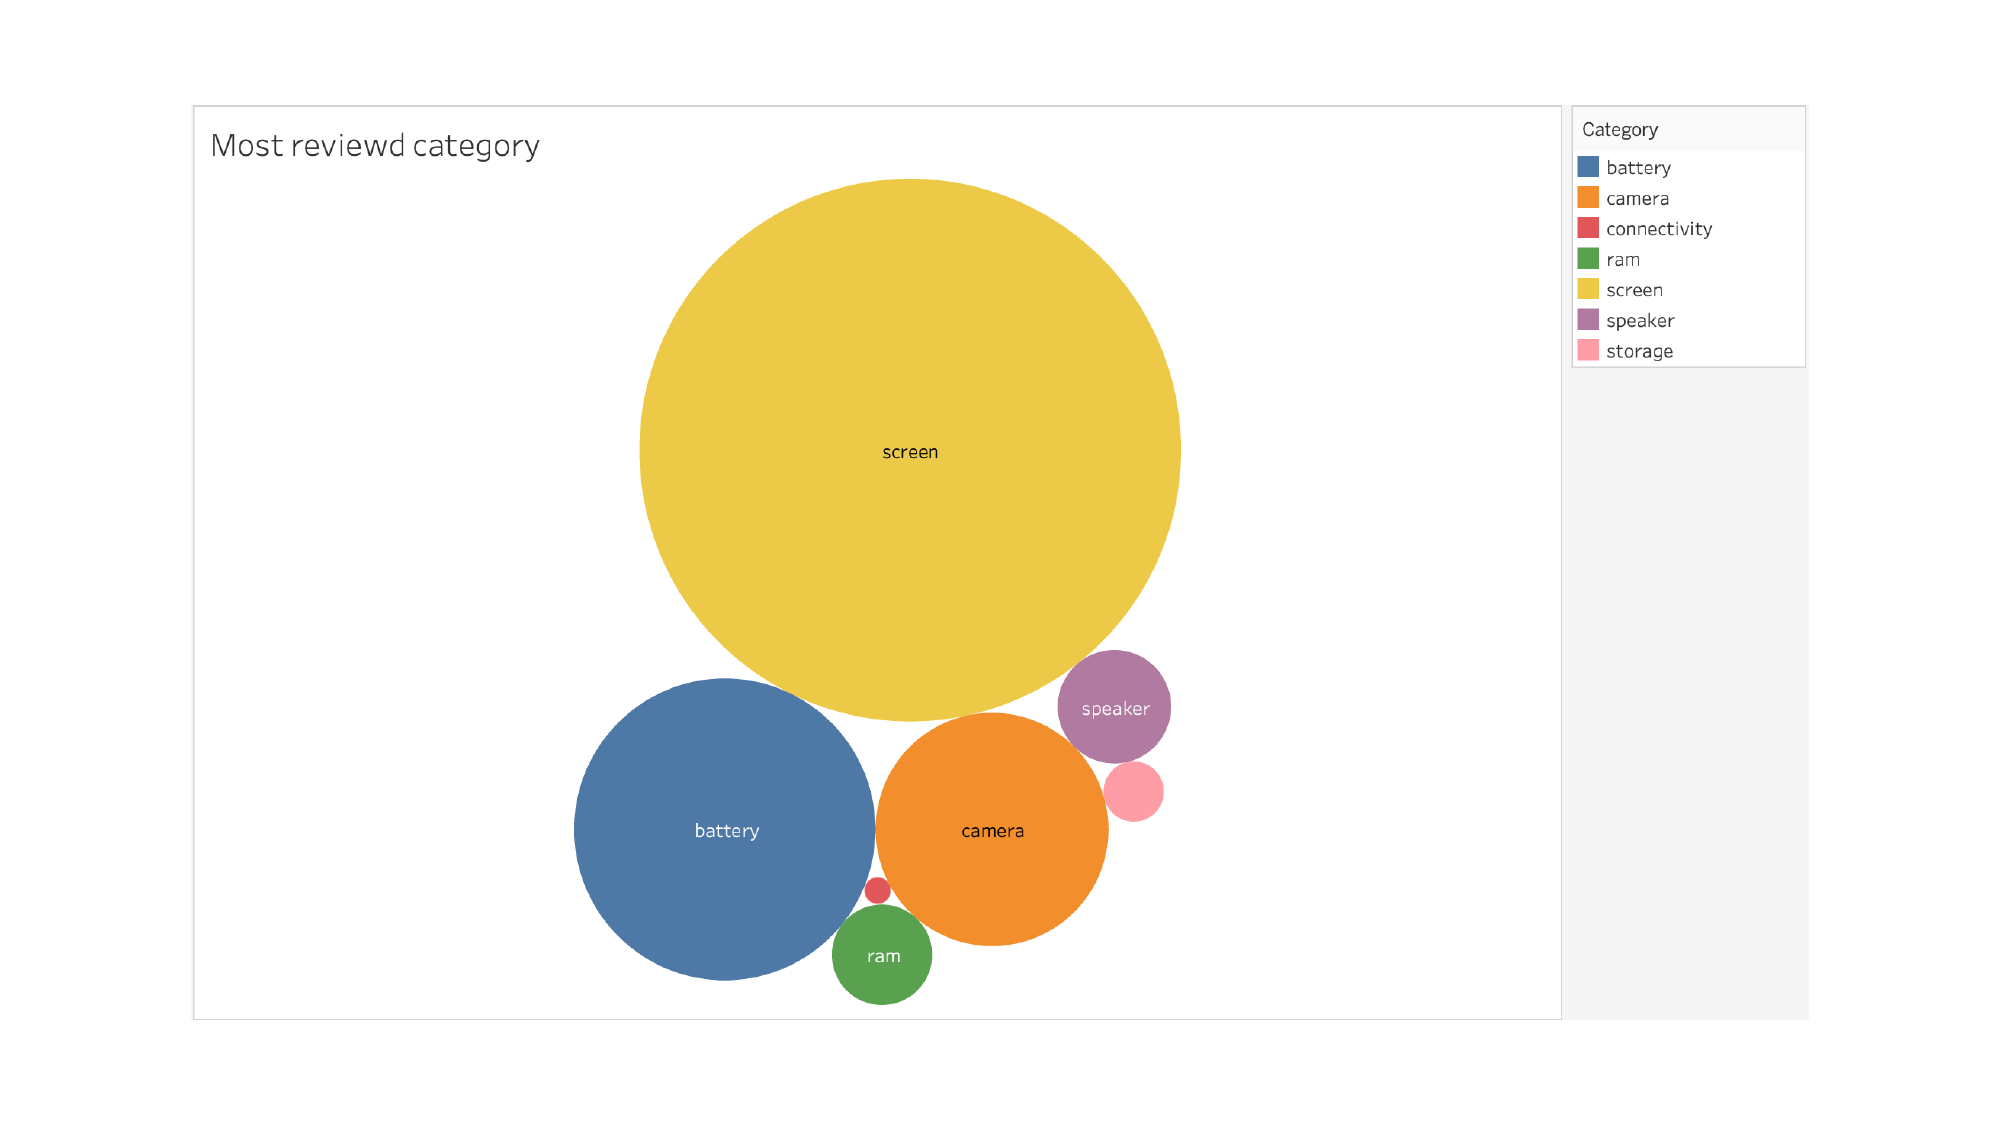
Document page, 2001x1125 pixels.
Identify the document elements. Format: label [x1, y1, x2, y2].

picture [191, 105, 1809, 1020]
